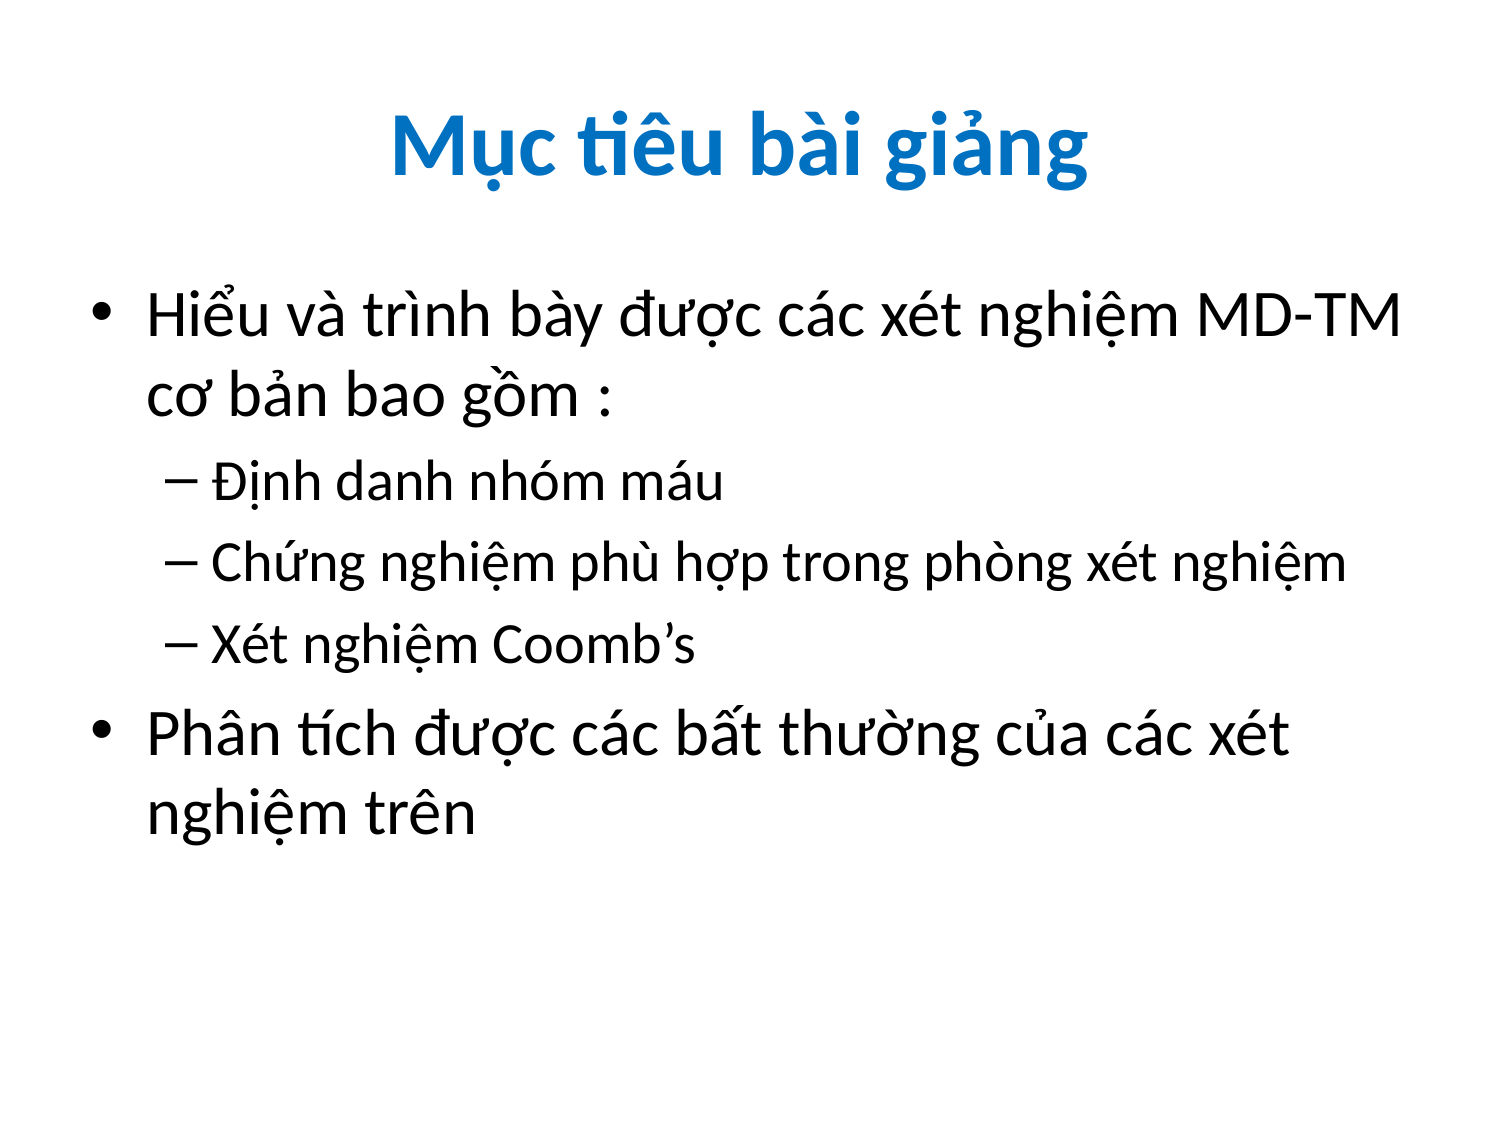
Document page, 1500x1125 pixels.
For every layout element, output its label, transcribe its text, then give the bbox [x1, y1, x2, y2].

list Hiểu và trình bày được các xét nghiệm MD-TM cơ bản bao gồm : Định danh nhóm máu Chứng nghiệm phù hợp trong phòng xét nghiệm Xét nghiệm Coomb’s Phân tích được các bất thường của các xét nghiệm trên [75, 262, 1425, 1005]
title Mục tiêu bài giảng [75, 45, 1425, 233]
